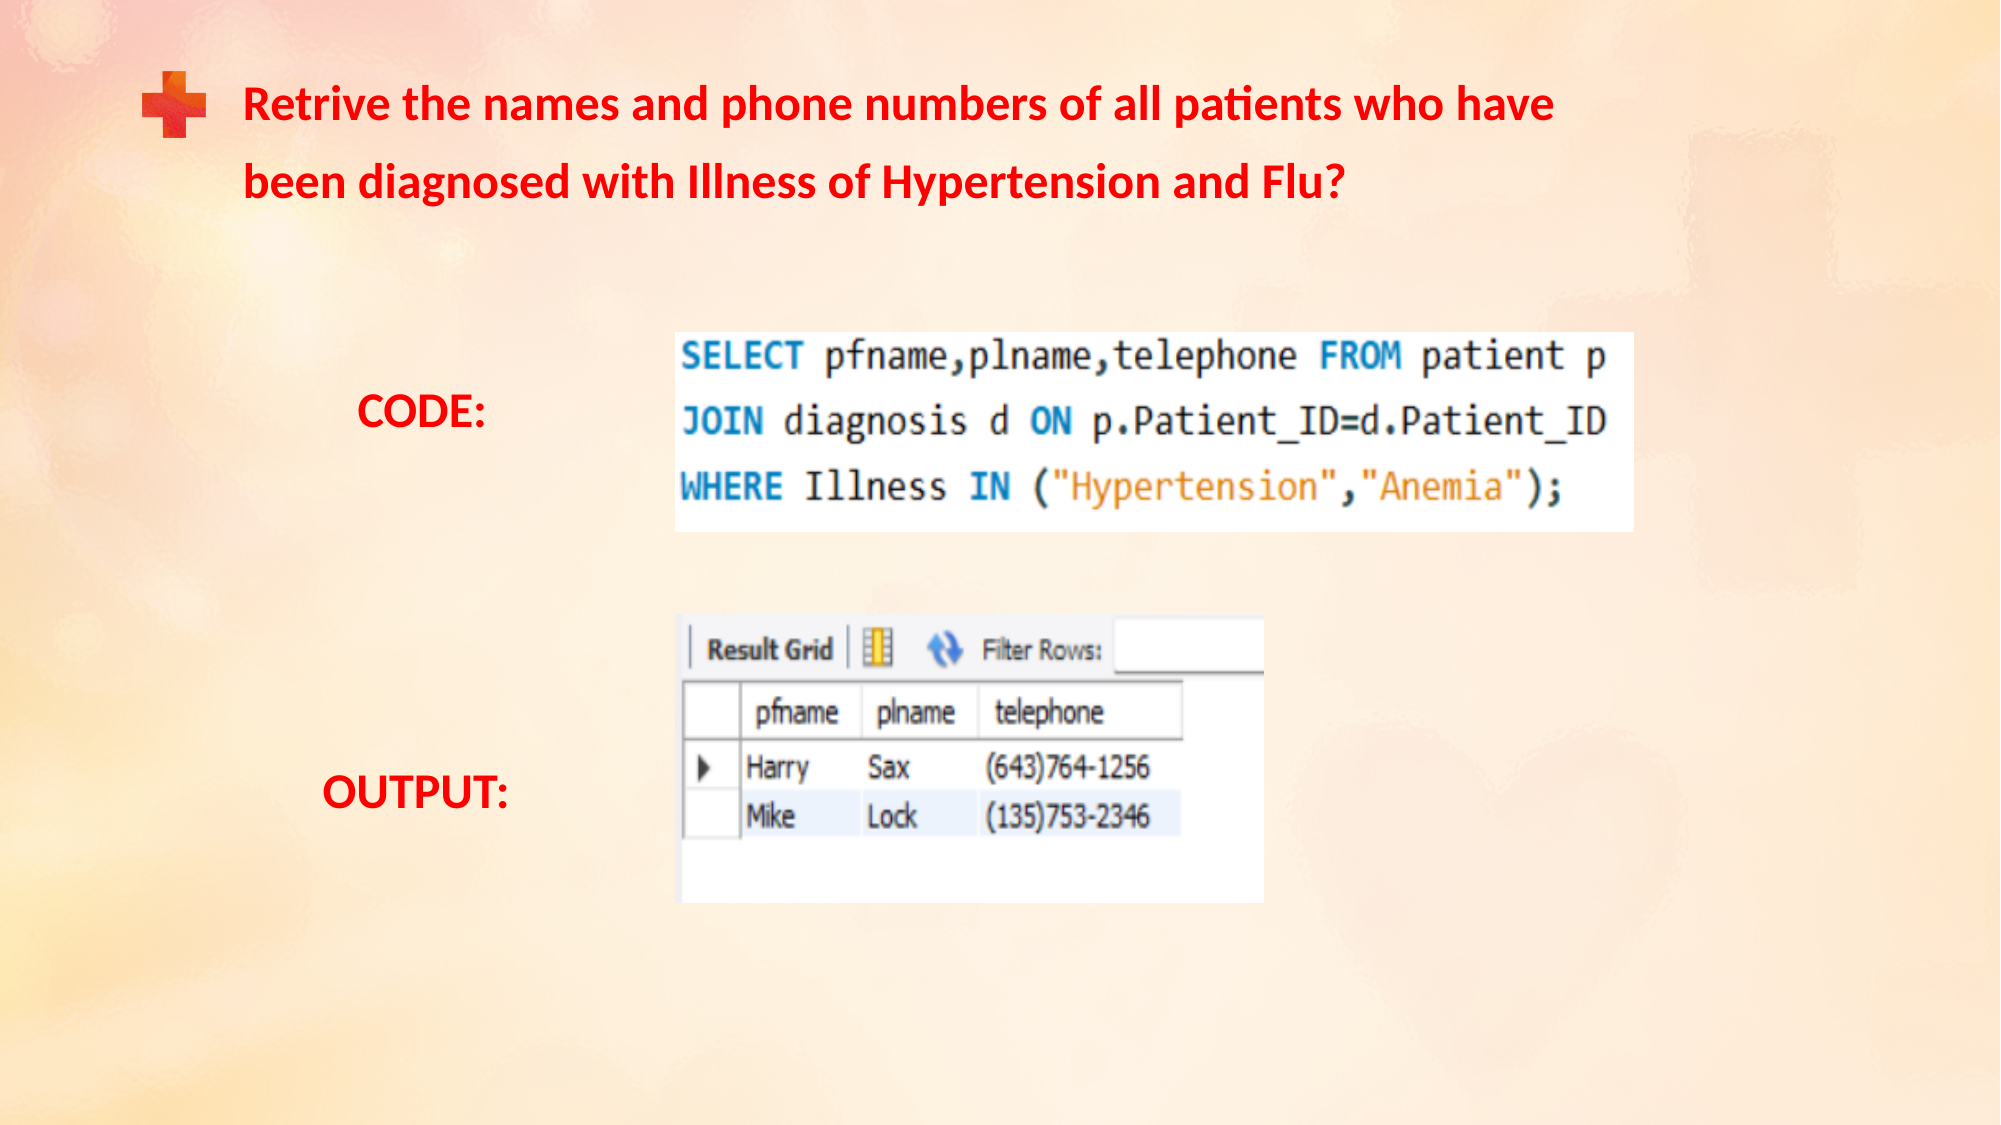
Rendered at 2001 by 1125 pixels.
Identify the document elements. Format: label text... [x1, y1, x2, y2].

picture [142, 71, 206, 138]
text_box CODE: [342, 351, 675, 443]
text_box Retrive the names and phone numbers of all patients who have been diagnosed with Illness of Hypertension and Flu? [228, 45, 1645, 208]
text_box OUTPUT: [308, 732, 528, 812]
picture [675, 332, 1634, 532]
picture [675, 614, 1264, 903]
